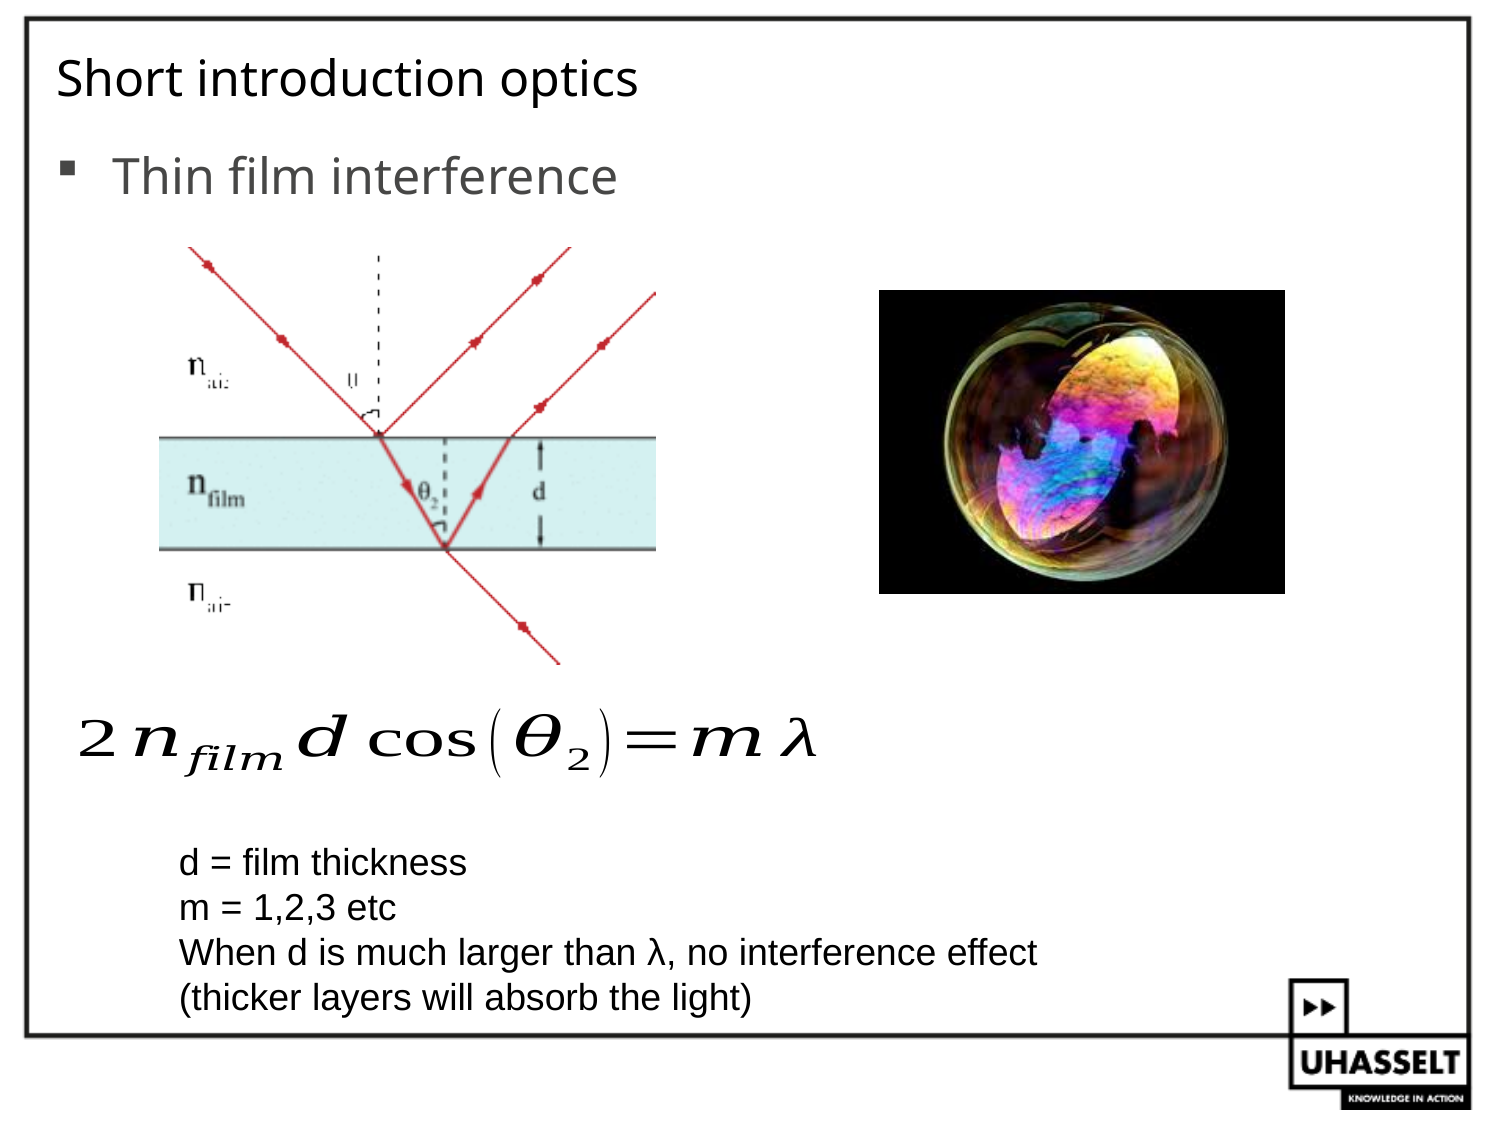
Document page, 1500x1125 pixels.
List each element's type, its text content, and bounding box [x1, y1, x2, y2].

picture [20, 12, 1476, 1110]
title Short introduction optics [41, 30, 1459, 122]
text_box d = film thickness m = 1,2,3 etc When d is much larger than λ, no interference effect (thicker layers will absorb the light) [164, 830, 1064, 1026]
list Thin film interference [41, 137, 1459, 965]
